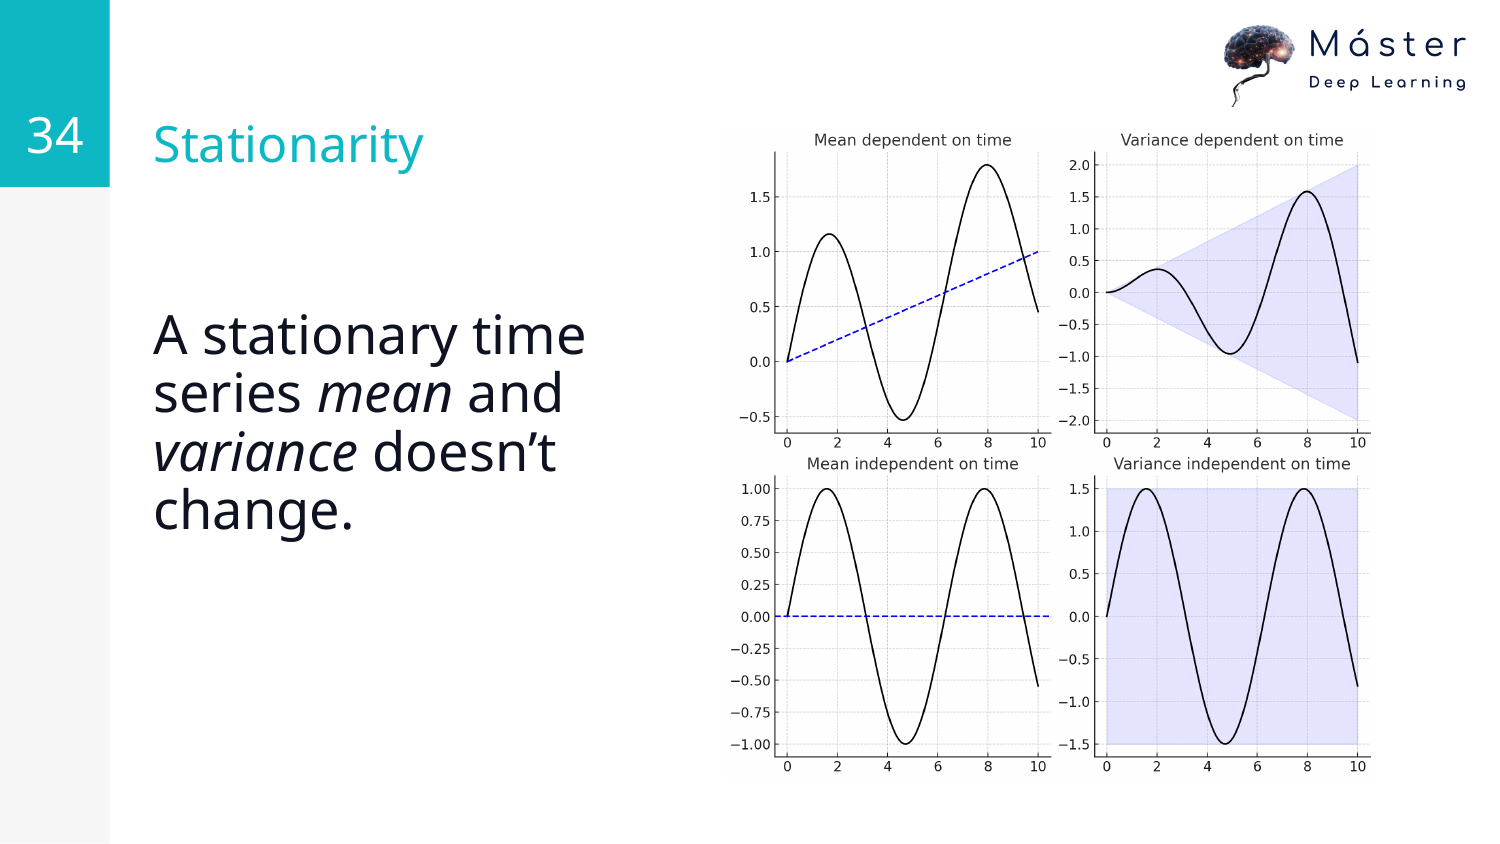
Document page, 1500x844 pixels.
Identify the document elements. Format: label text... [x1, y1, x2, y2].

picture [721, 124, 1379, 783]
title Stationarity [138, 0, 722, 188]
slide_number 34 [0, 0, 110, 187]
picture [1211, 11, 1483, 111]
text_box A stationary time series mean and variance doesn’t change. [138, 186, 642, 651]
